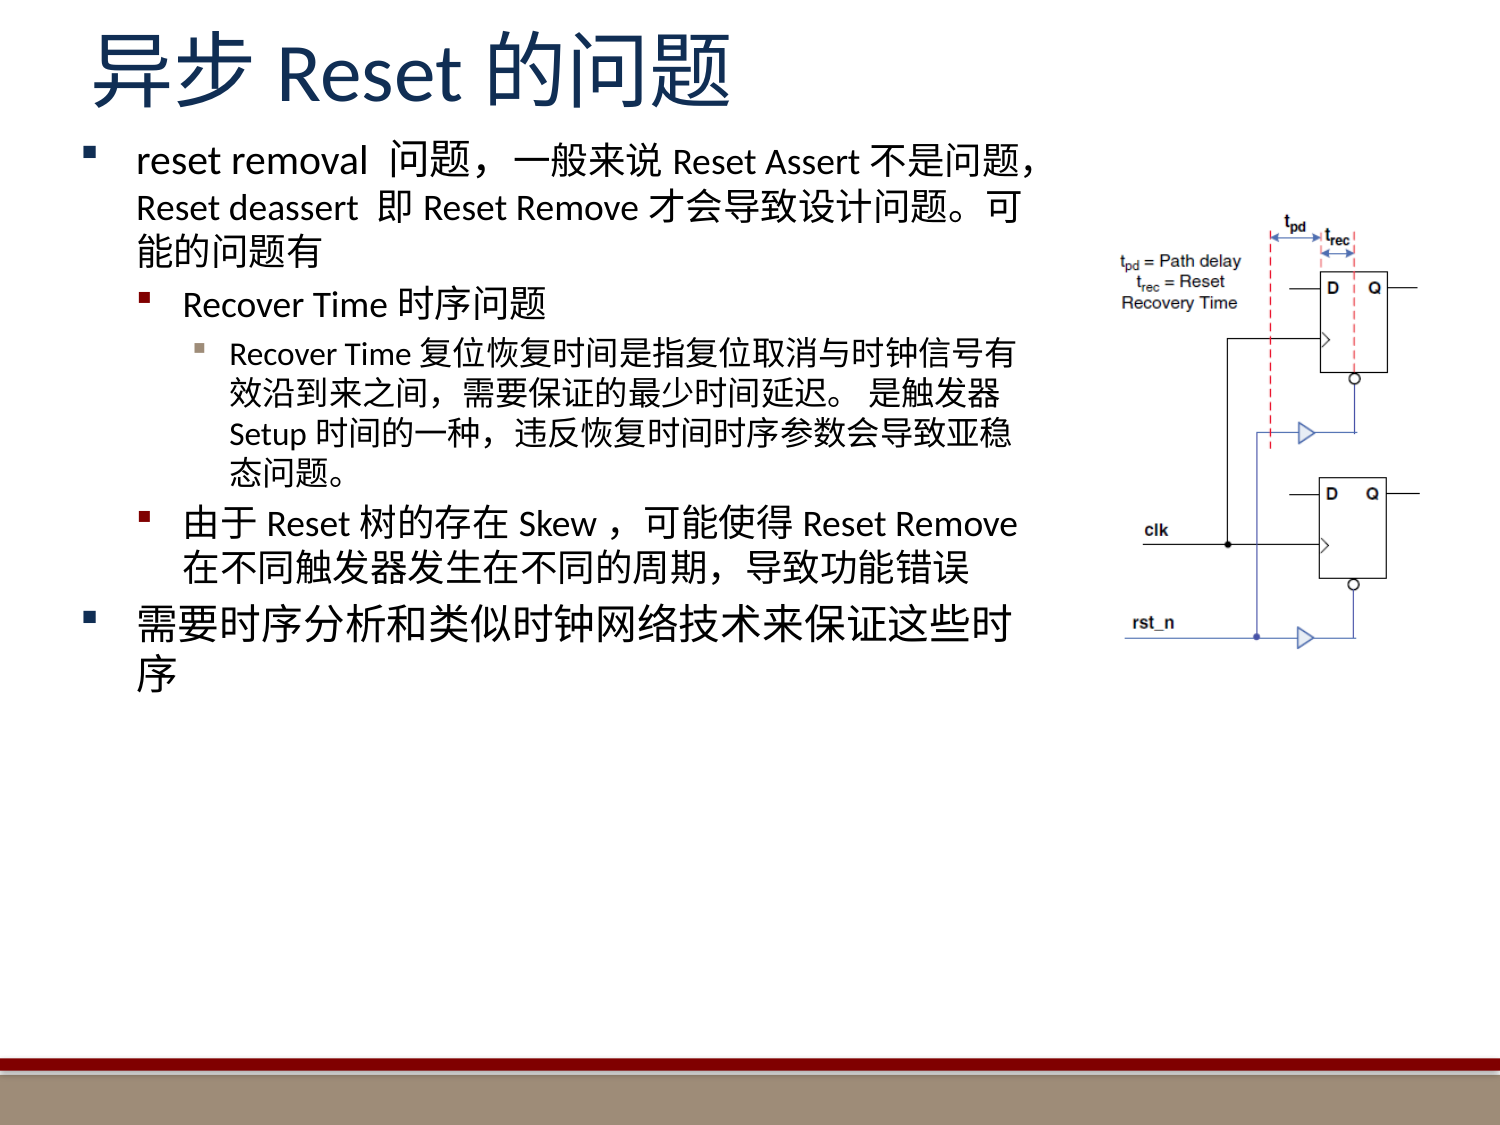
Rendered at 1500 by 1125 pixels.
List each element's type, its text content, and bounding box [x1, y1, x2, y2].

picture [1068, 207, 1438, 658]
title 异步Reset的问题 [74, 0, 1426, 138]
list reset removal 问题，一般来说Reset Assert不是问题，Reset deassert 即Reset Remove才会导致设计问题。可能的问题有 Recover Time时序问题 Recover Time复位恢复时间是指复位取消与时钟信号有效沿到来之间，需要保证的最少时间延迟。 是触发器Setup时间的一种，违反恢复时间时序参数会导致亚稳态问题。 由于Reset树的存在Skew，可能使得Reset Remove在不同触发器发生在不同的周期，导致功能错误 需要时序分析和类似时钟网络技术来保证这些时序 [64, 125, 1046, 1000]
